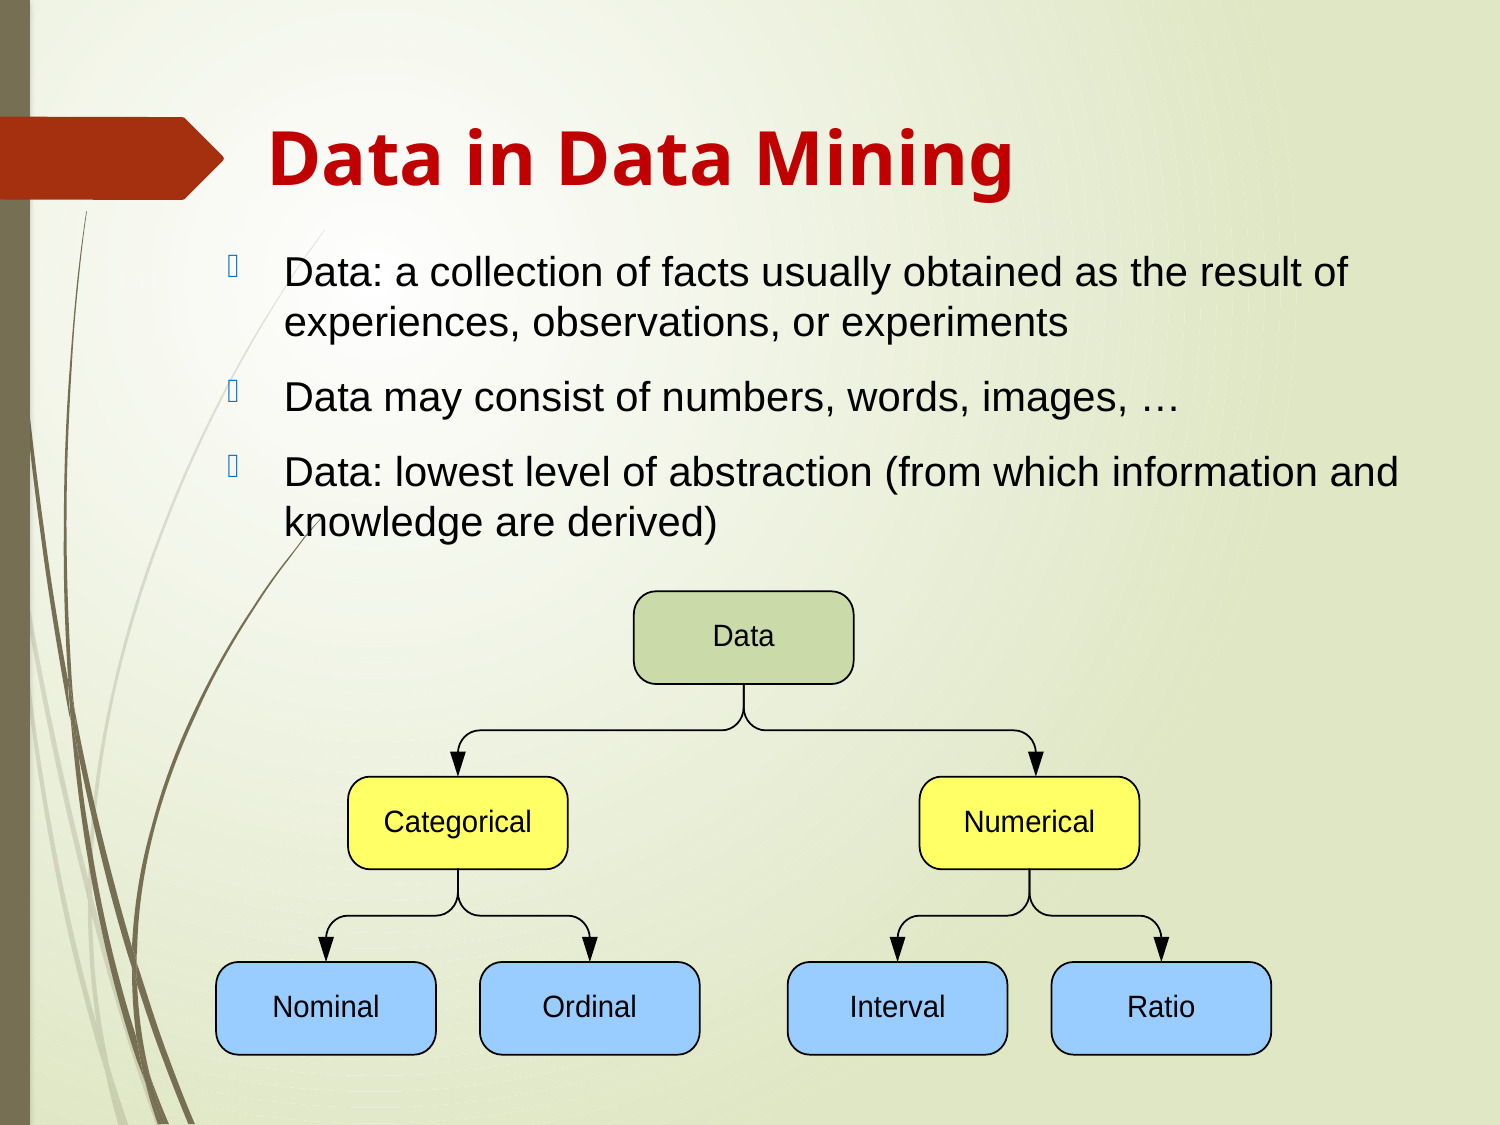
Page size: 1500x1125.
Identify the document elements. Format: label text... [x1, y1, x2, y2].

picture [212, 587, 1276, 1059]
title Data in Data Mining [251, 102, 1427, 225]
list Data: a collection of facts usually obtained as the result of experiences, observations, or experiments Data may consist of numbers, words, images, … Data: lowest level of abstraction (from which information and knowledge are derived) [212, 237, 1450, 613]
